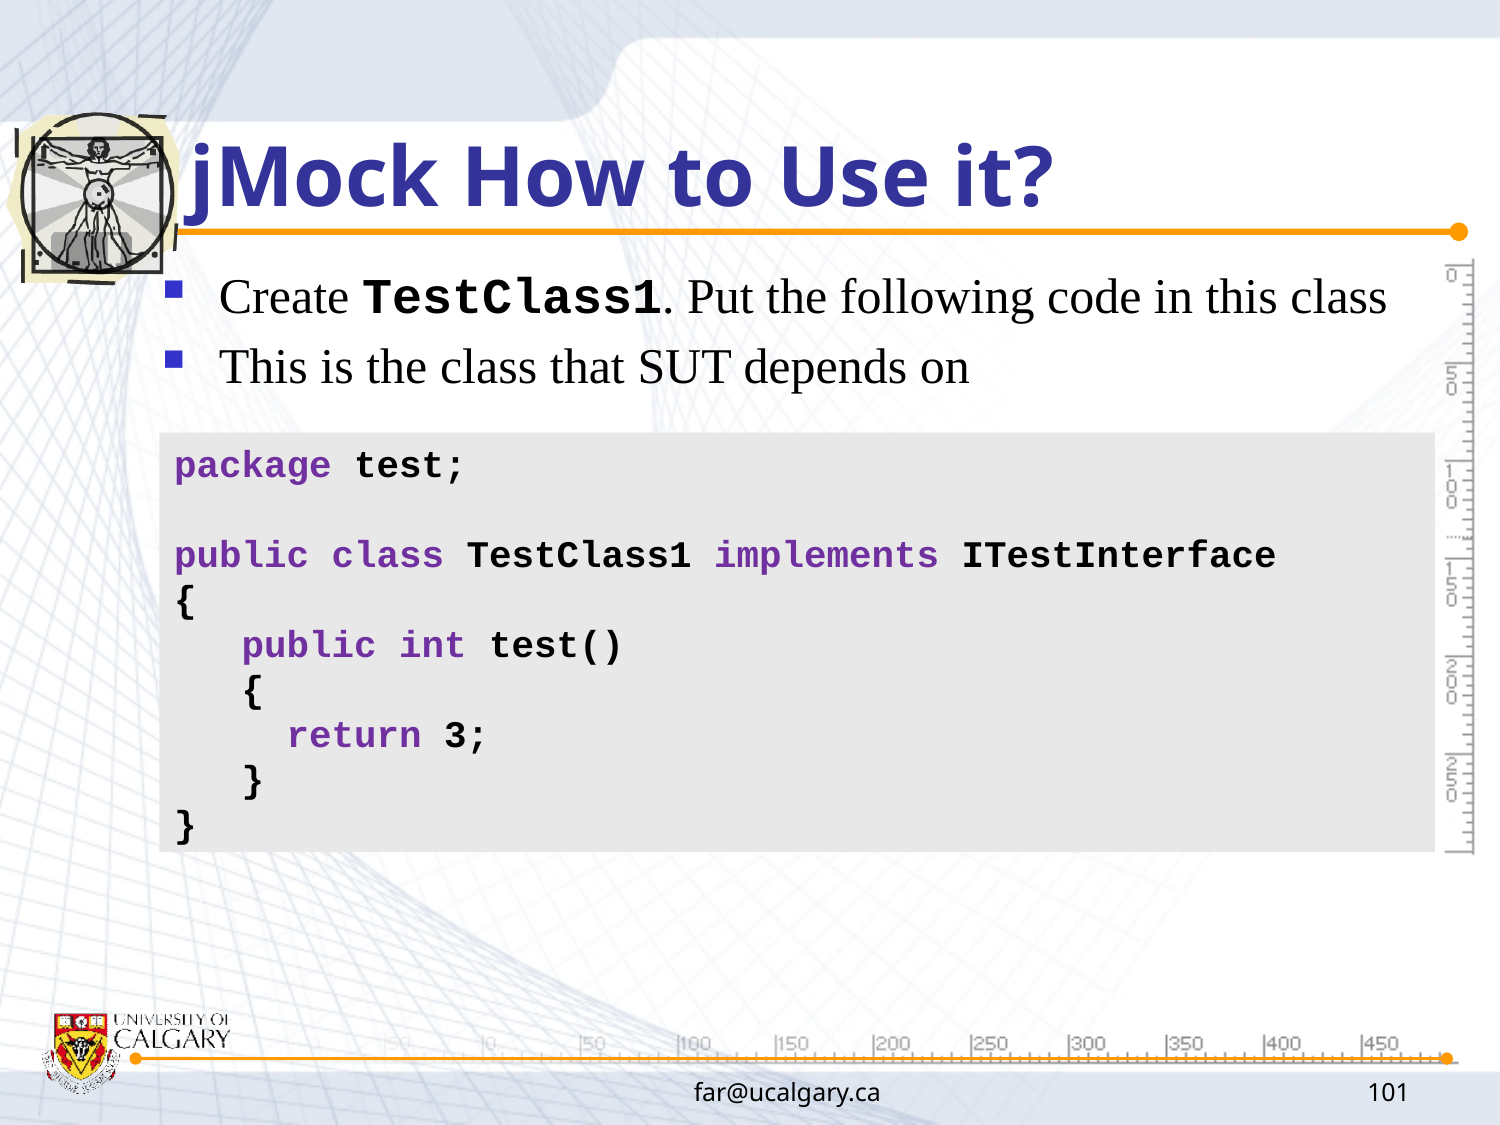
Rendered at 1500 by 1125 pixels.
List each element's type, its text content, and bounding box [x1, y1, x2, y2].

slide_number 101 [1112, 1051, 1426, 1118]
list Create TestClass1. Put the following code in this class This is the class that SUT depends on [147, 255, 1461, 1000]
title jMock How to Use it? [174, 42, 1468, 231]
text_box package test; public class TestClass1 implements ITestInterface { public int test() { return 3; } } [159, 432, 1435, 853]
picture [0, 0, 1500, 1125]
footer far@ucalgary.ca [549, 1051, 1026, 1118]
